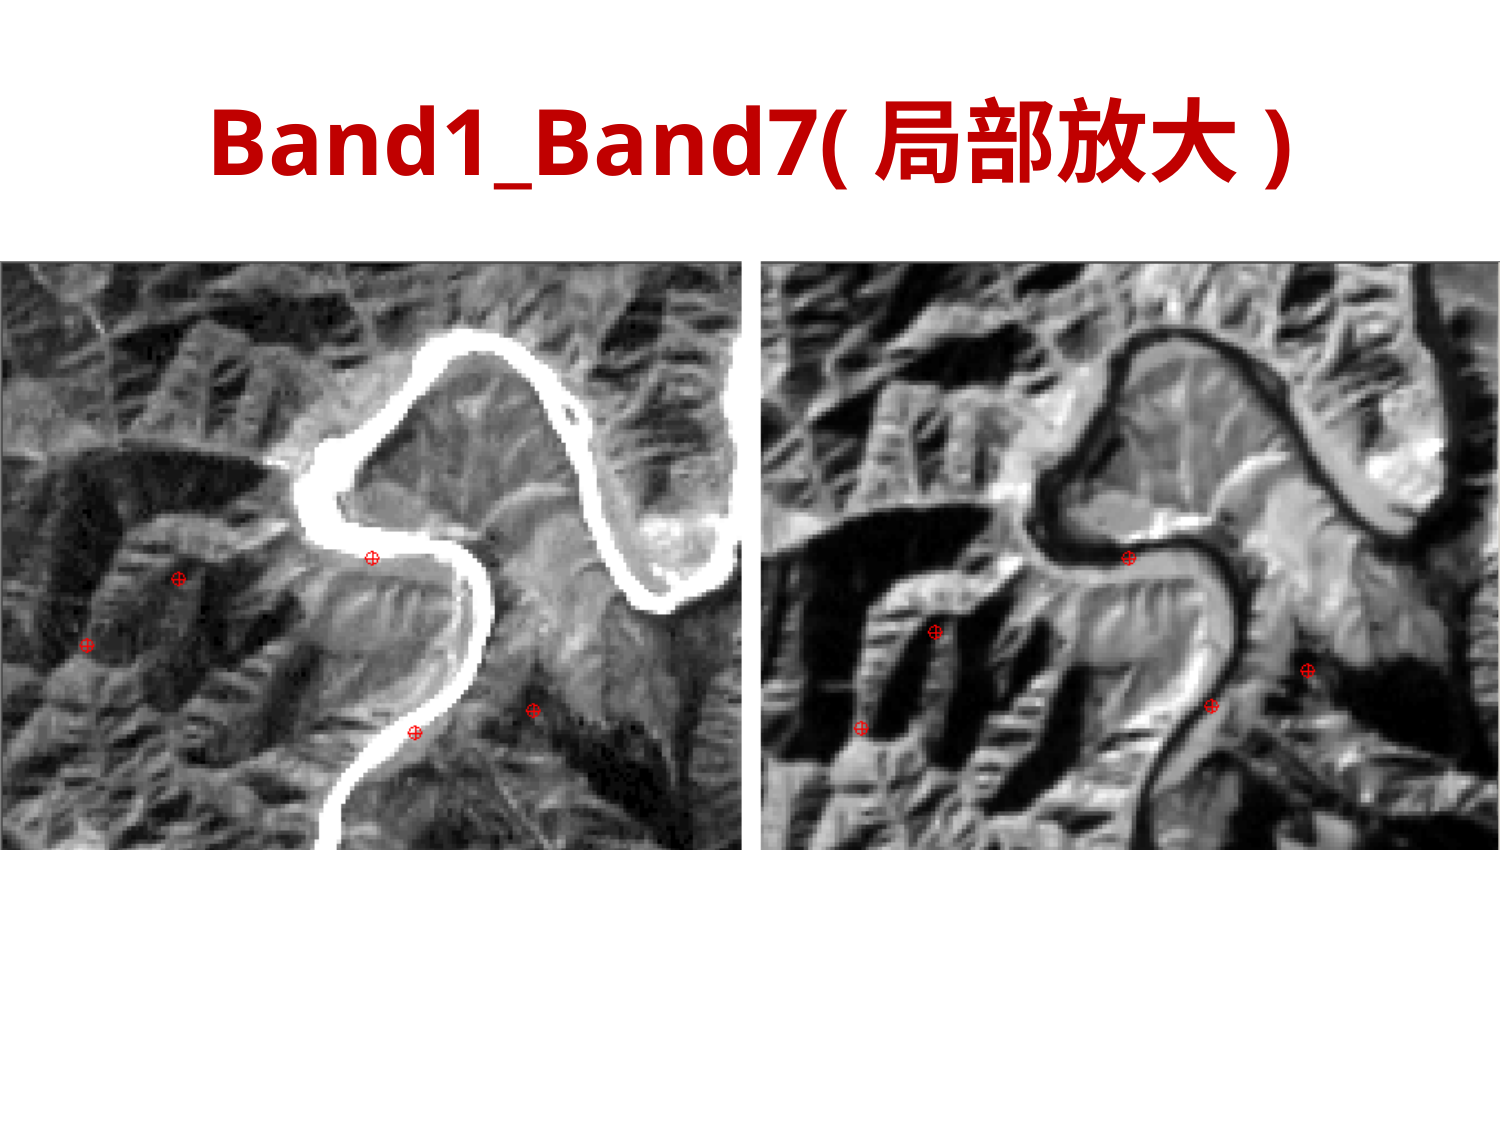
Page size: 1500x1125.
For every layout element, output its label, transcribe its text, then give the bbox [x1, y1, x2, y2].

picture [0, 261, 1500, 851]
title Band1_Band7(局部放大) [75, 45, 1425, 233]
